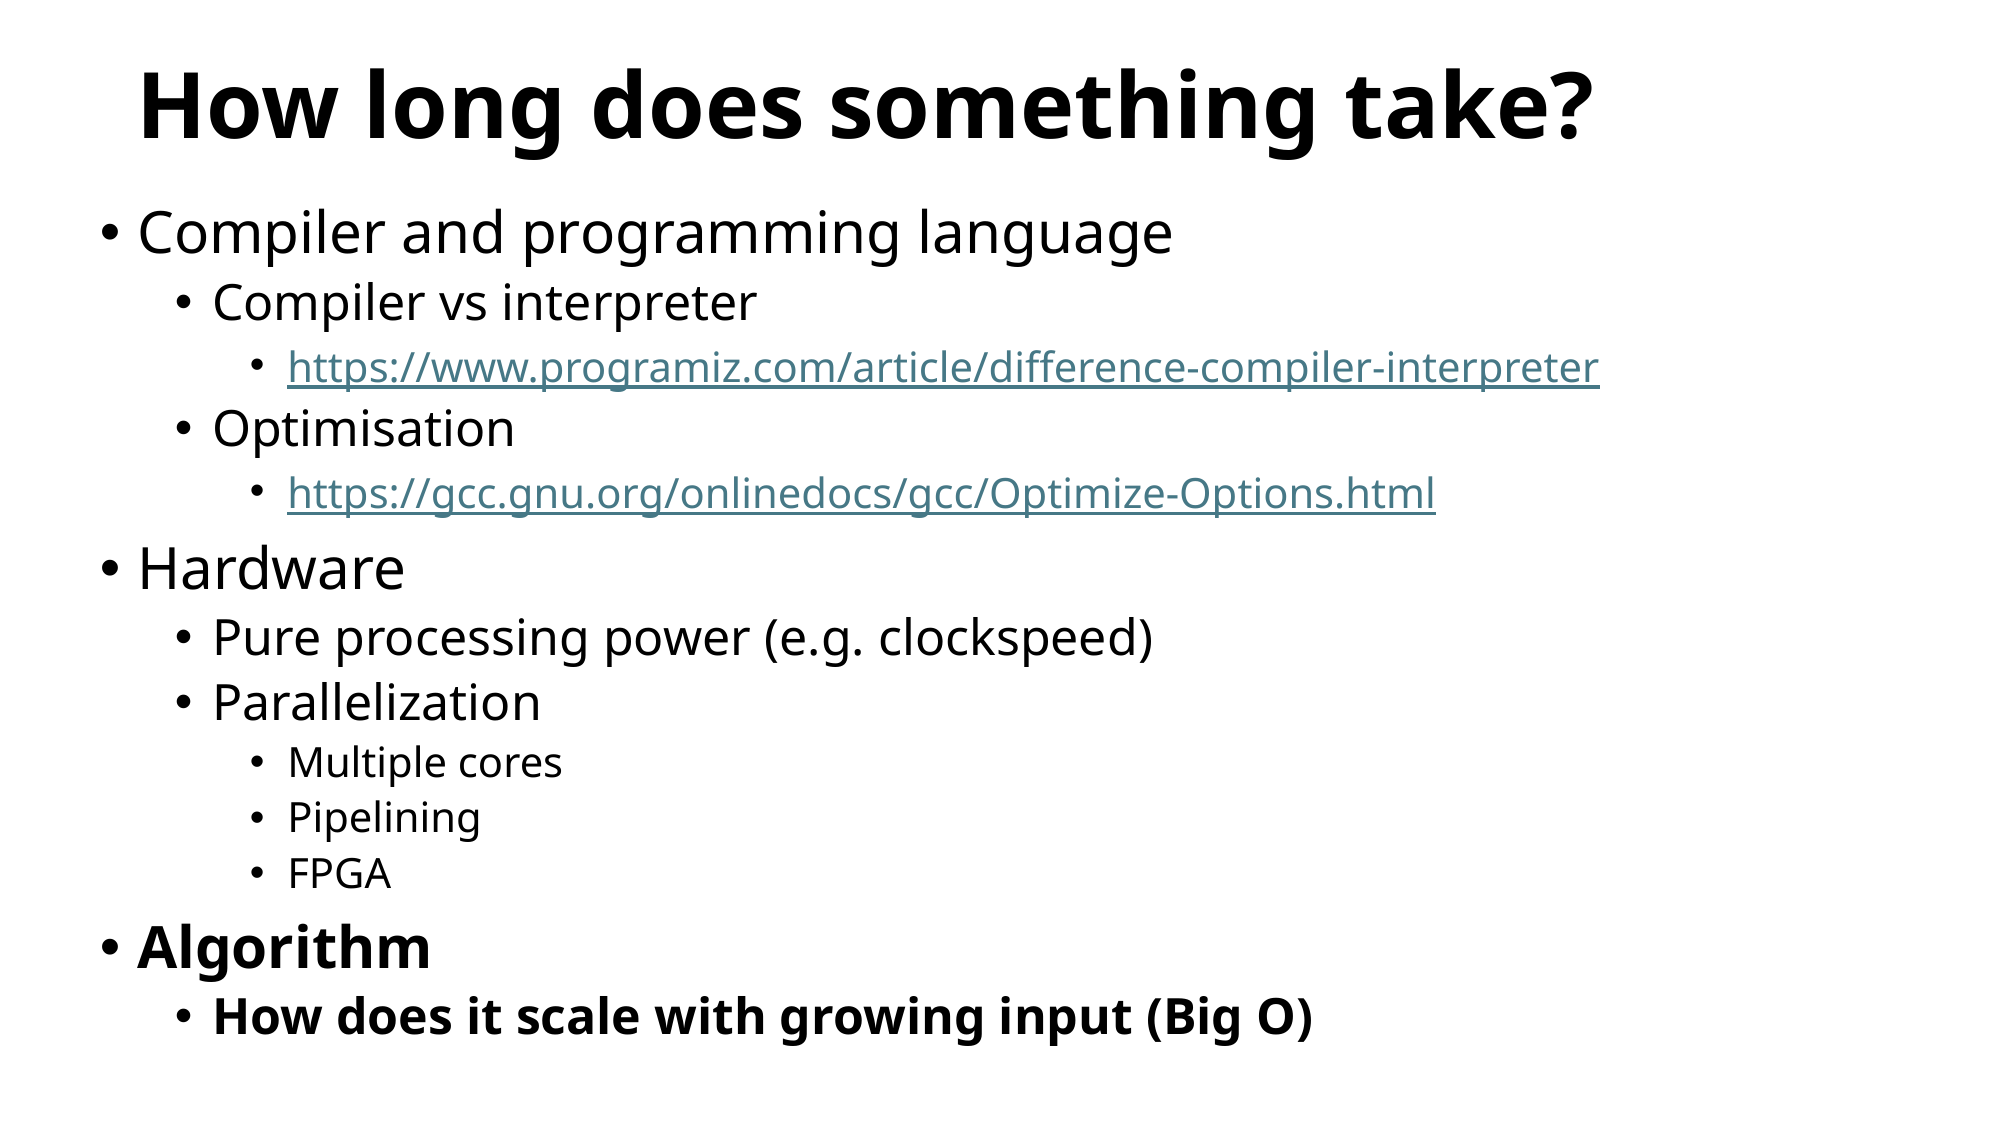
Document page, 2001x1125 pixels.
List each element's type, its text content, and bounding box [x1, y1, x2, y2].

list Compiler and programming language Compiler vs interpreter https://www.programiz.com/article/difference-compiler-interpreter Optimisation https://gcc.gnu.org/onlinedocs/gcc/Optimize-Options.html Hardware Pure processing power (e.g. clockspeed) Parallelization Multiple cores Pipelining FPGA Algorithm How does it scale with growing input (Big O) [84, 196, 2000, 1125]
title How long does something take? [121, 0, 1847, 196]
